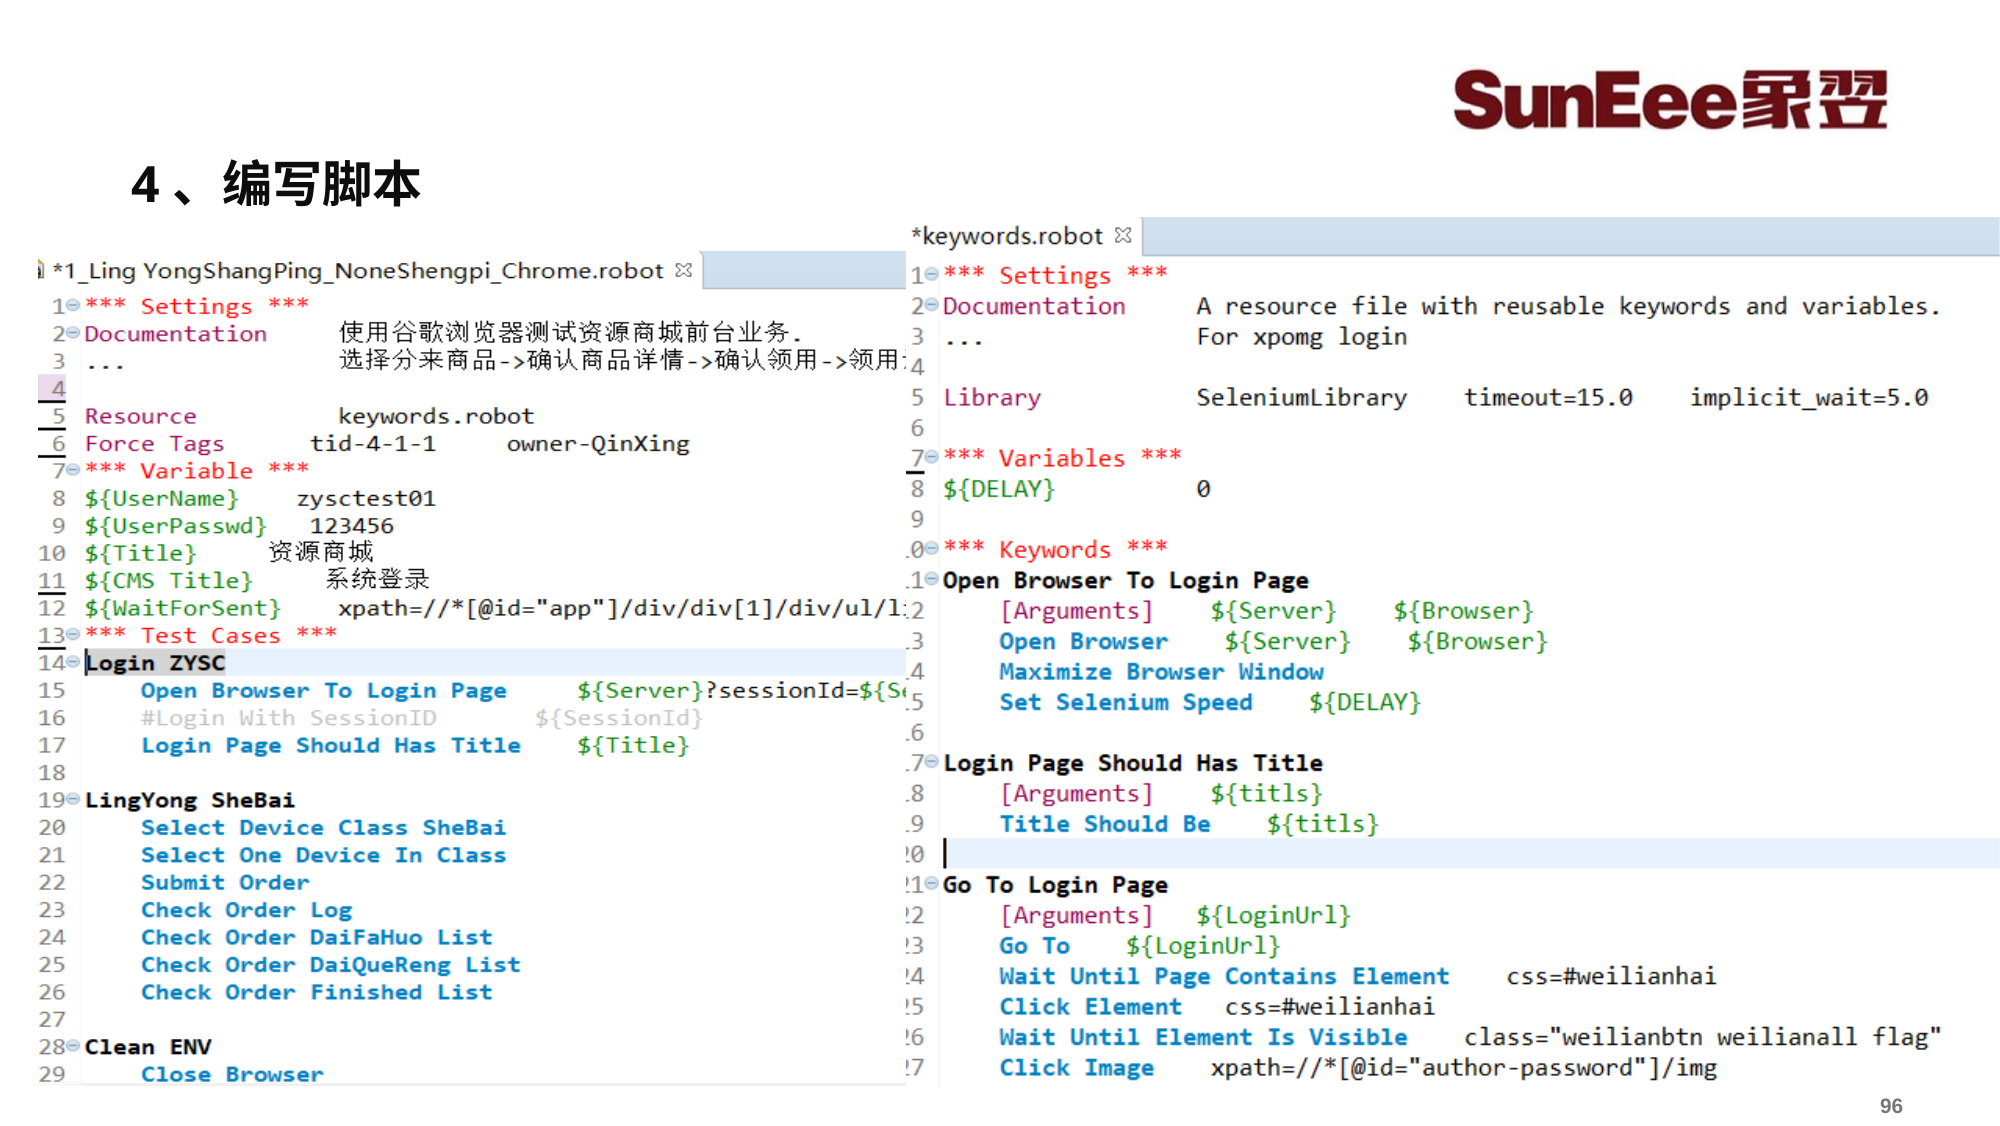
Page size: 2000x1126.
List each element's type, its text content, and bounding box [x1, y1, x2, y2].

picture [1447, 65, 1892, 132]
picture [38, 217, 2000, 1088]
title 4、编写脚本 [116, 124, 1697, 221]
slide_number 96 [1507, 1088, 1925, 1122]
